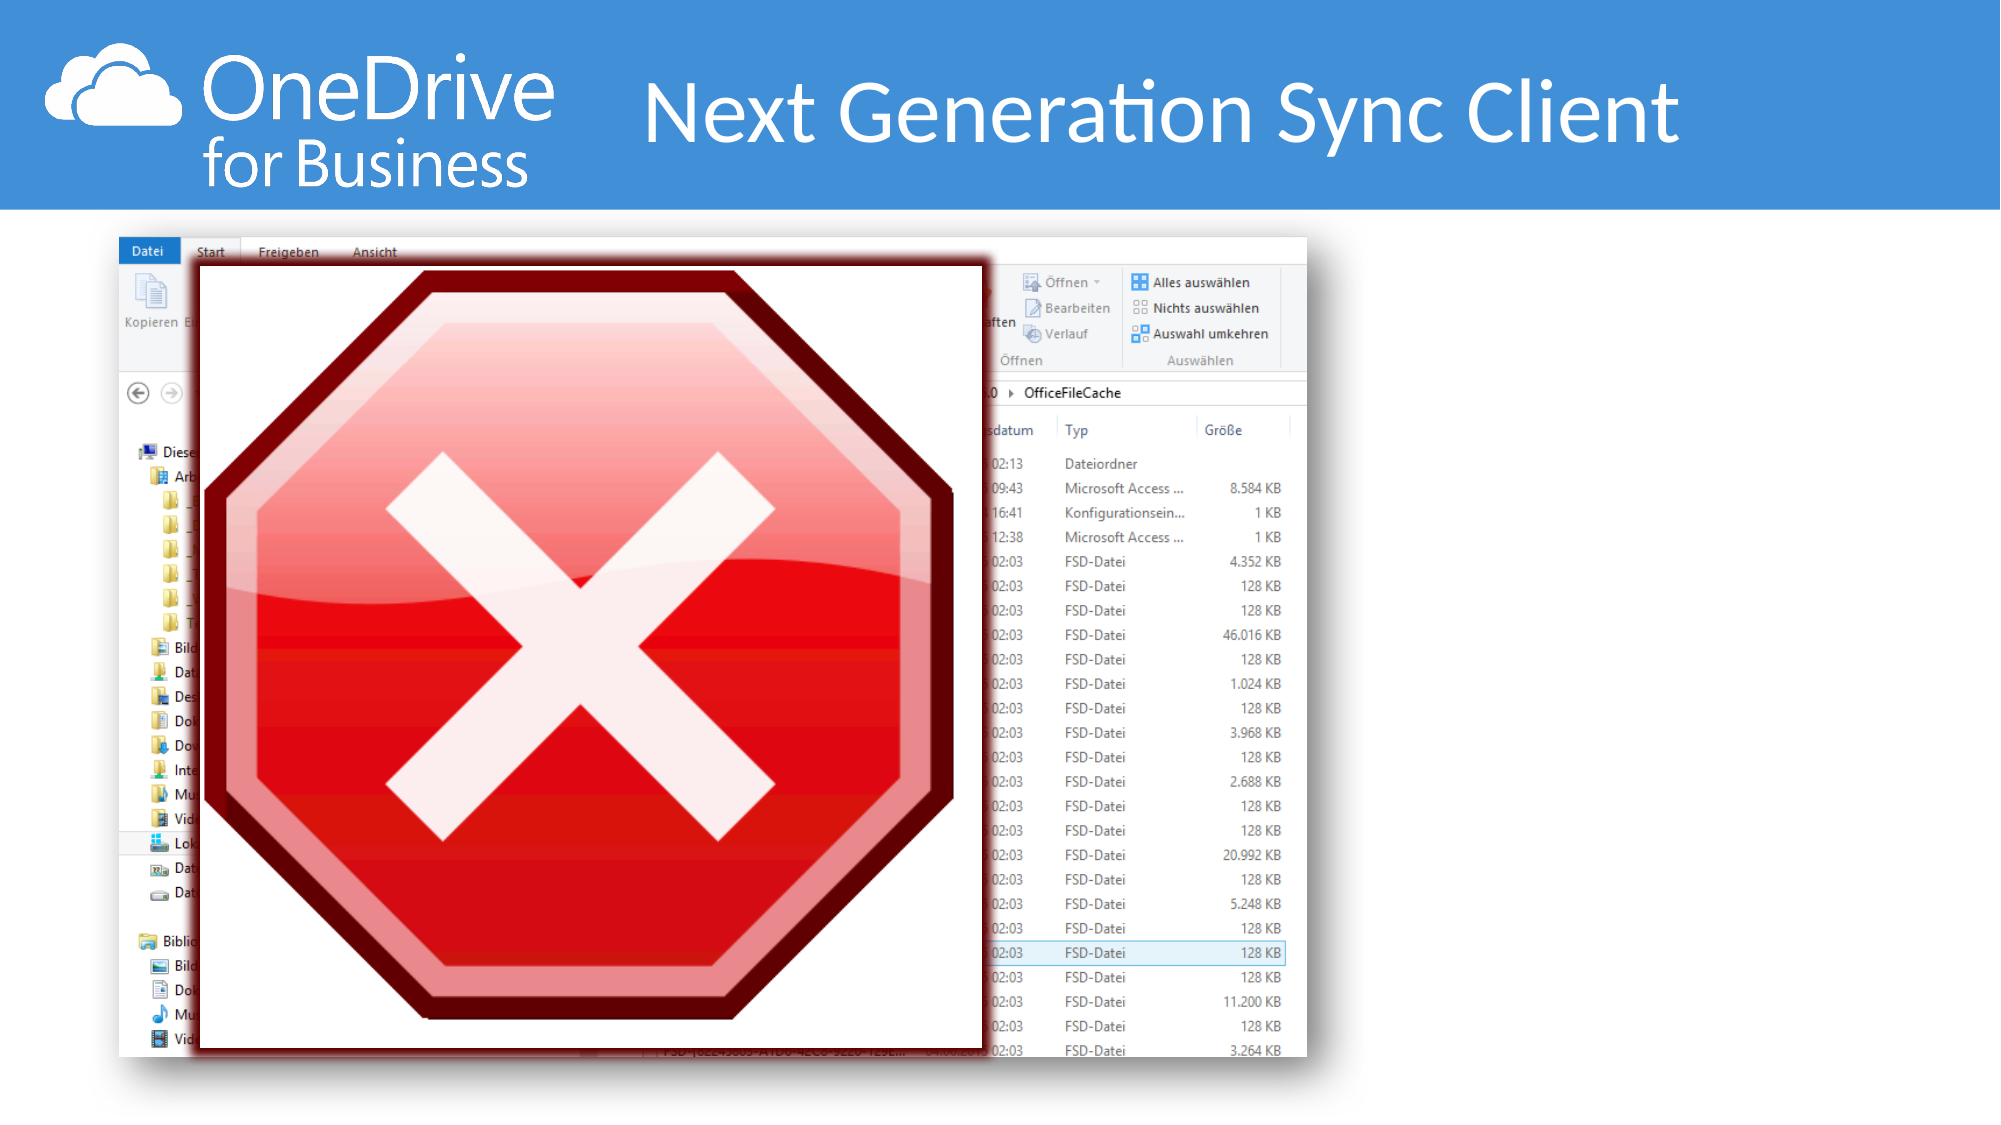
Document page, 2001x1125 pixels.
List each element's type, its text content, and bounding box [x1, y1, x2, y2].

text_box Next Generation Sync Client [628, 43, 1830, 169]
picture [0, 0, 598, 232]
picture [118, 236, 1307, 1057]
